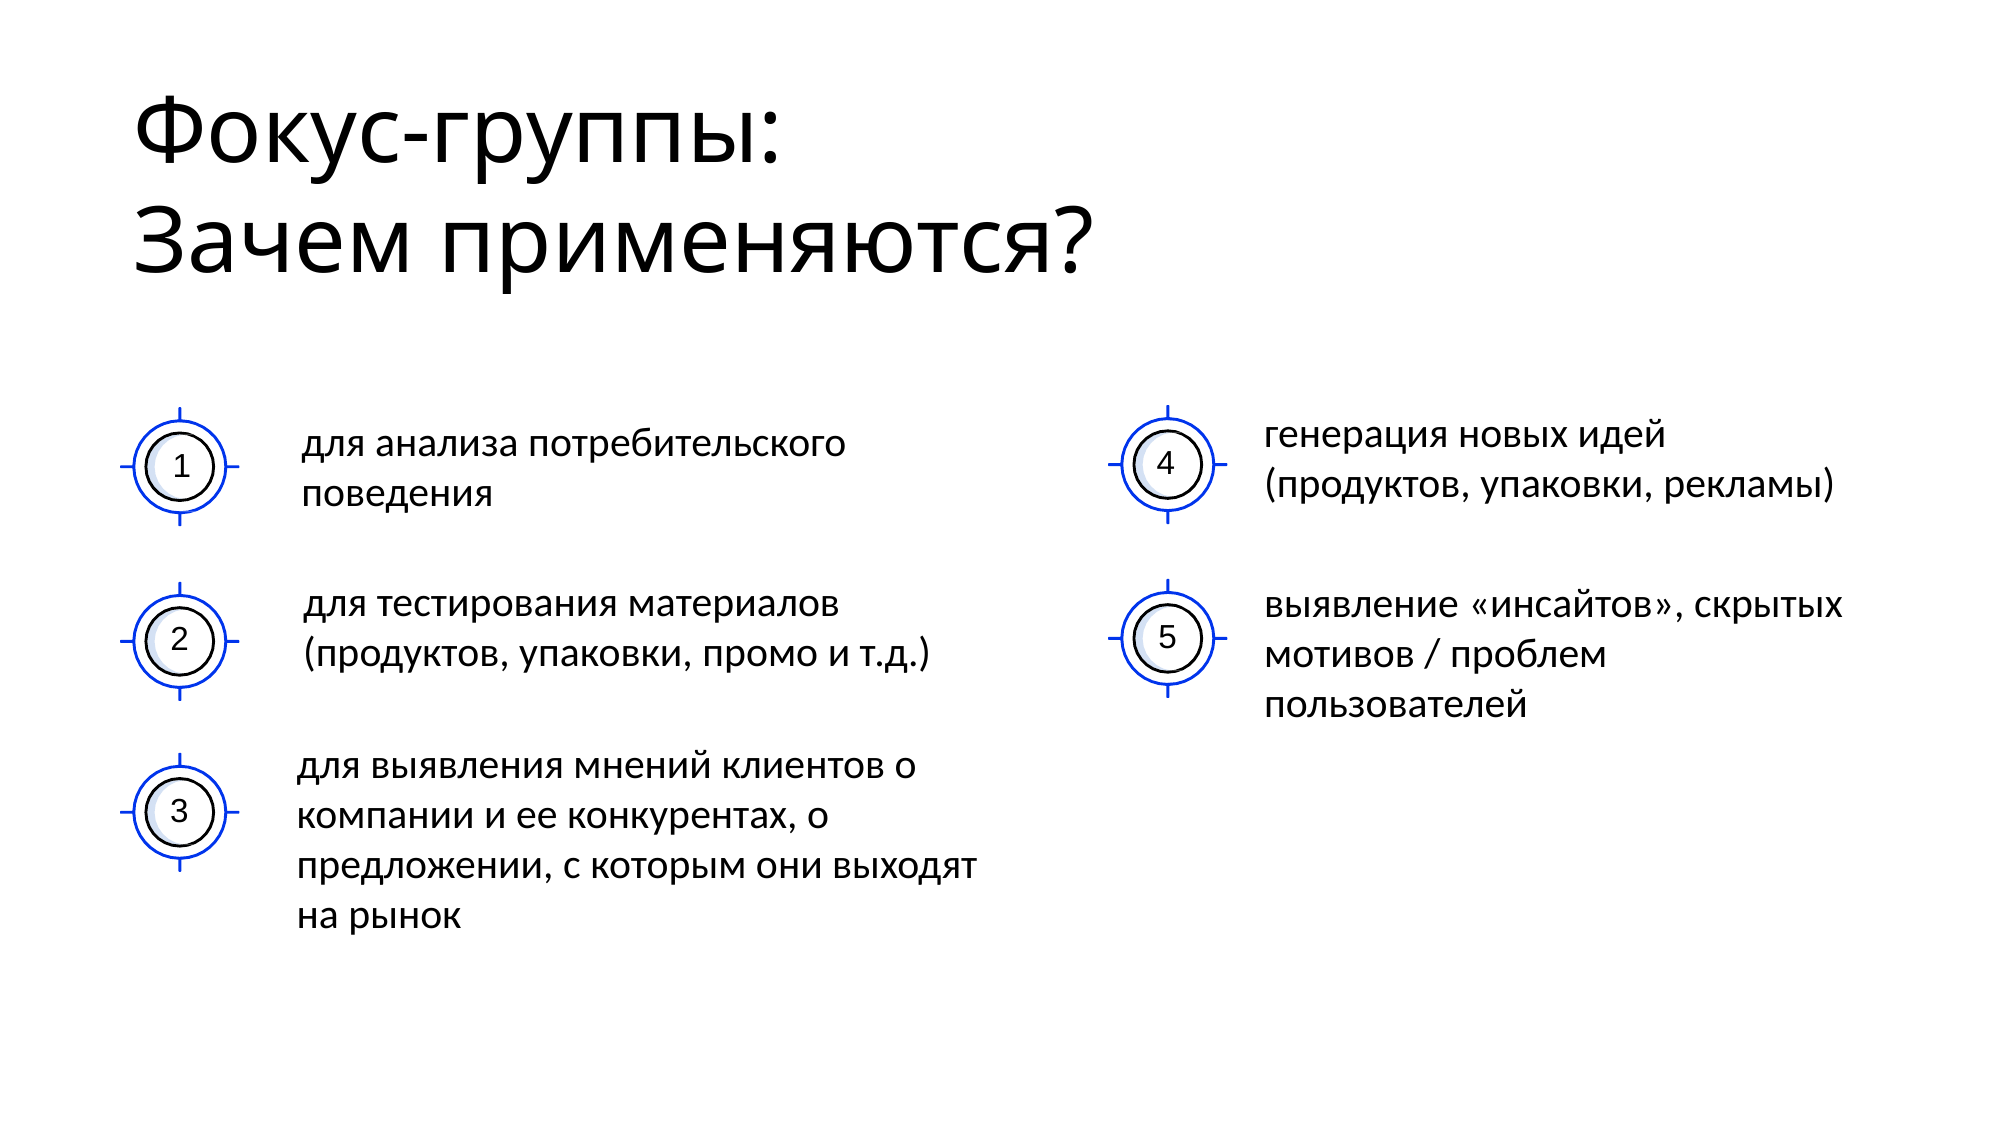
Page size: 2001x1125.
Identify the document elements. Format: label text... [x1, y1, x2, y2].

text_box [120, 407, 240, 527]
text_box для выявления мнений клиентов о компании и ее конкурентах, о предложении, с которым они выходят на рынок [294, 733, 999, 937]
text_box генерация новых идей (продуктов, упаковки, рекламы) [1262, 401, 1844, 506]
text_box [120, 581, 240, 701]
title Фокус-группы: Зачем применяются? [130, 59, 1856, 291]
text_box для тестирования материалов (продуктов, упаковки, промо и т.д.) [301, 571, 975, 676]
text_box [1108, 405, 1228, 525]
text_box для анализа потребительского поведения [299, 410, 928, 515]
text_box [120, 752, 240, 872]
text_box выявление «инсайтов», скрытых мотивов / проблем пользователей [1262, 572, 1880, 727]
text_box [1108, 578, 1228, 698]
